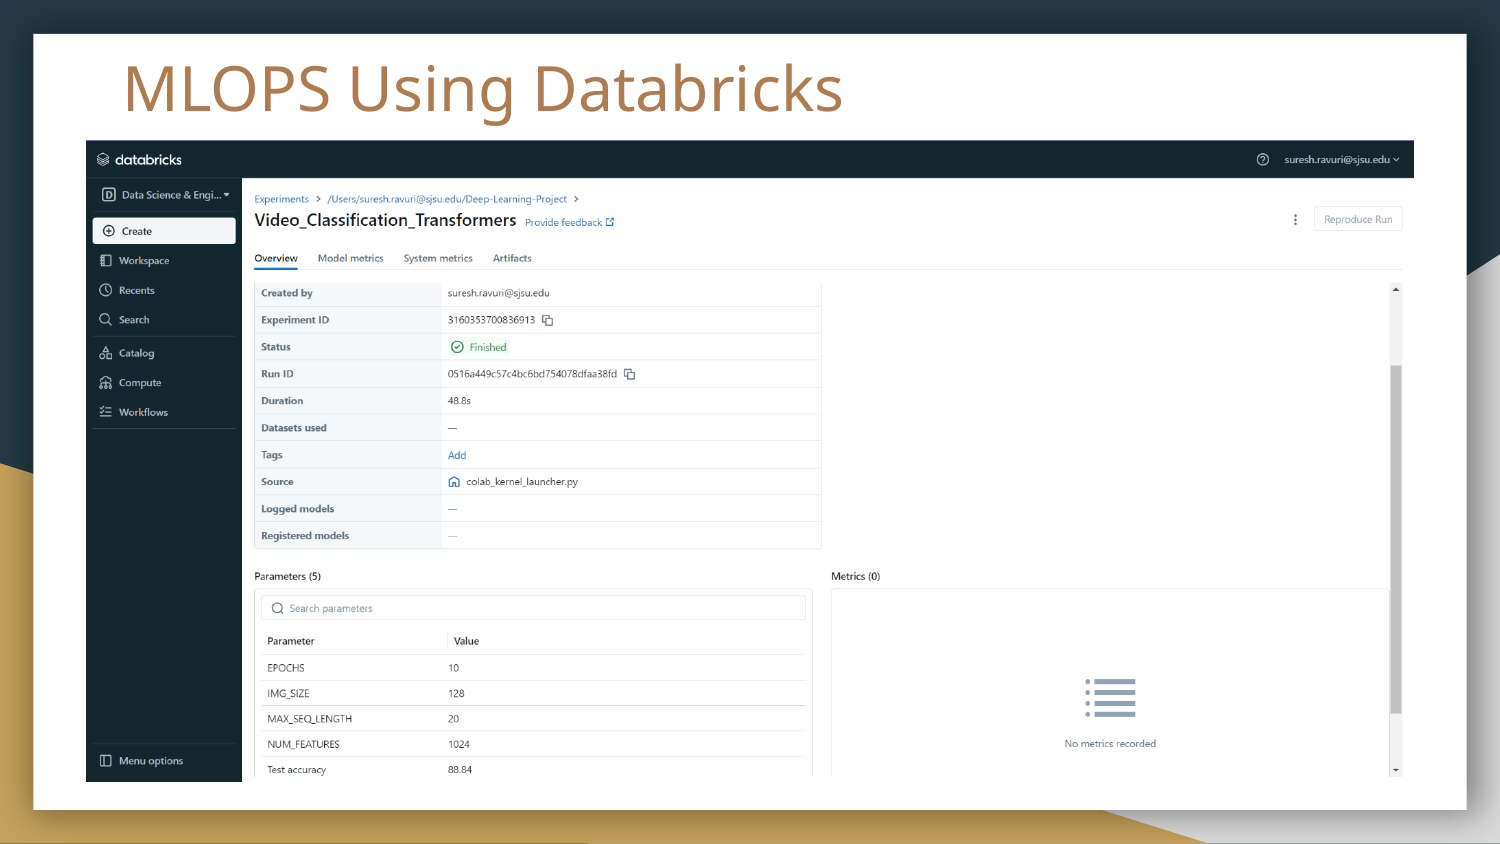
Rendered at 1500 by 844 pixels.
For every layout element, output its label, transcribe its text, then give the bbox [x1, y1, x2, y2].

title MLOPS Using Databricks [122, 5, 1029, 125]
picture [86, 140, 1414, 782]
